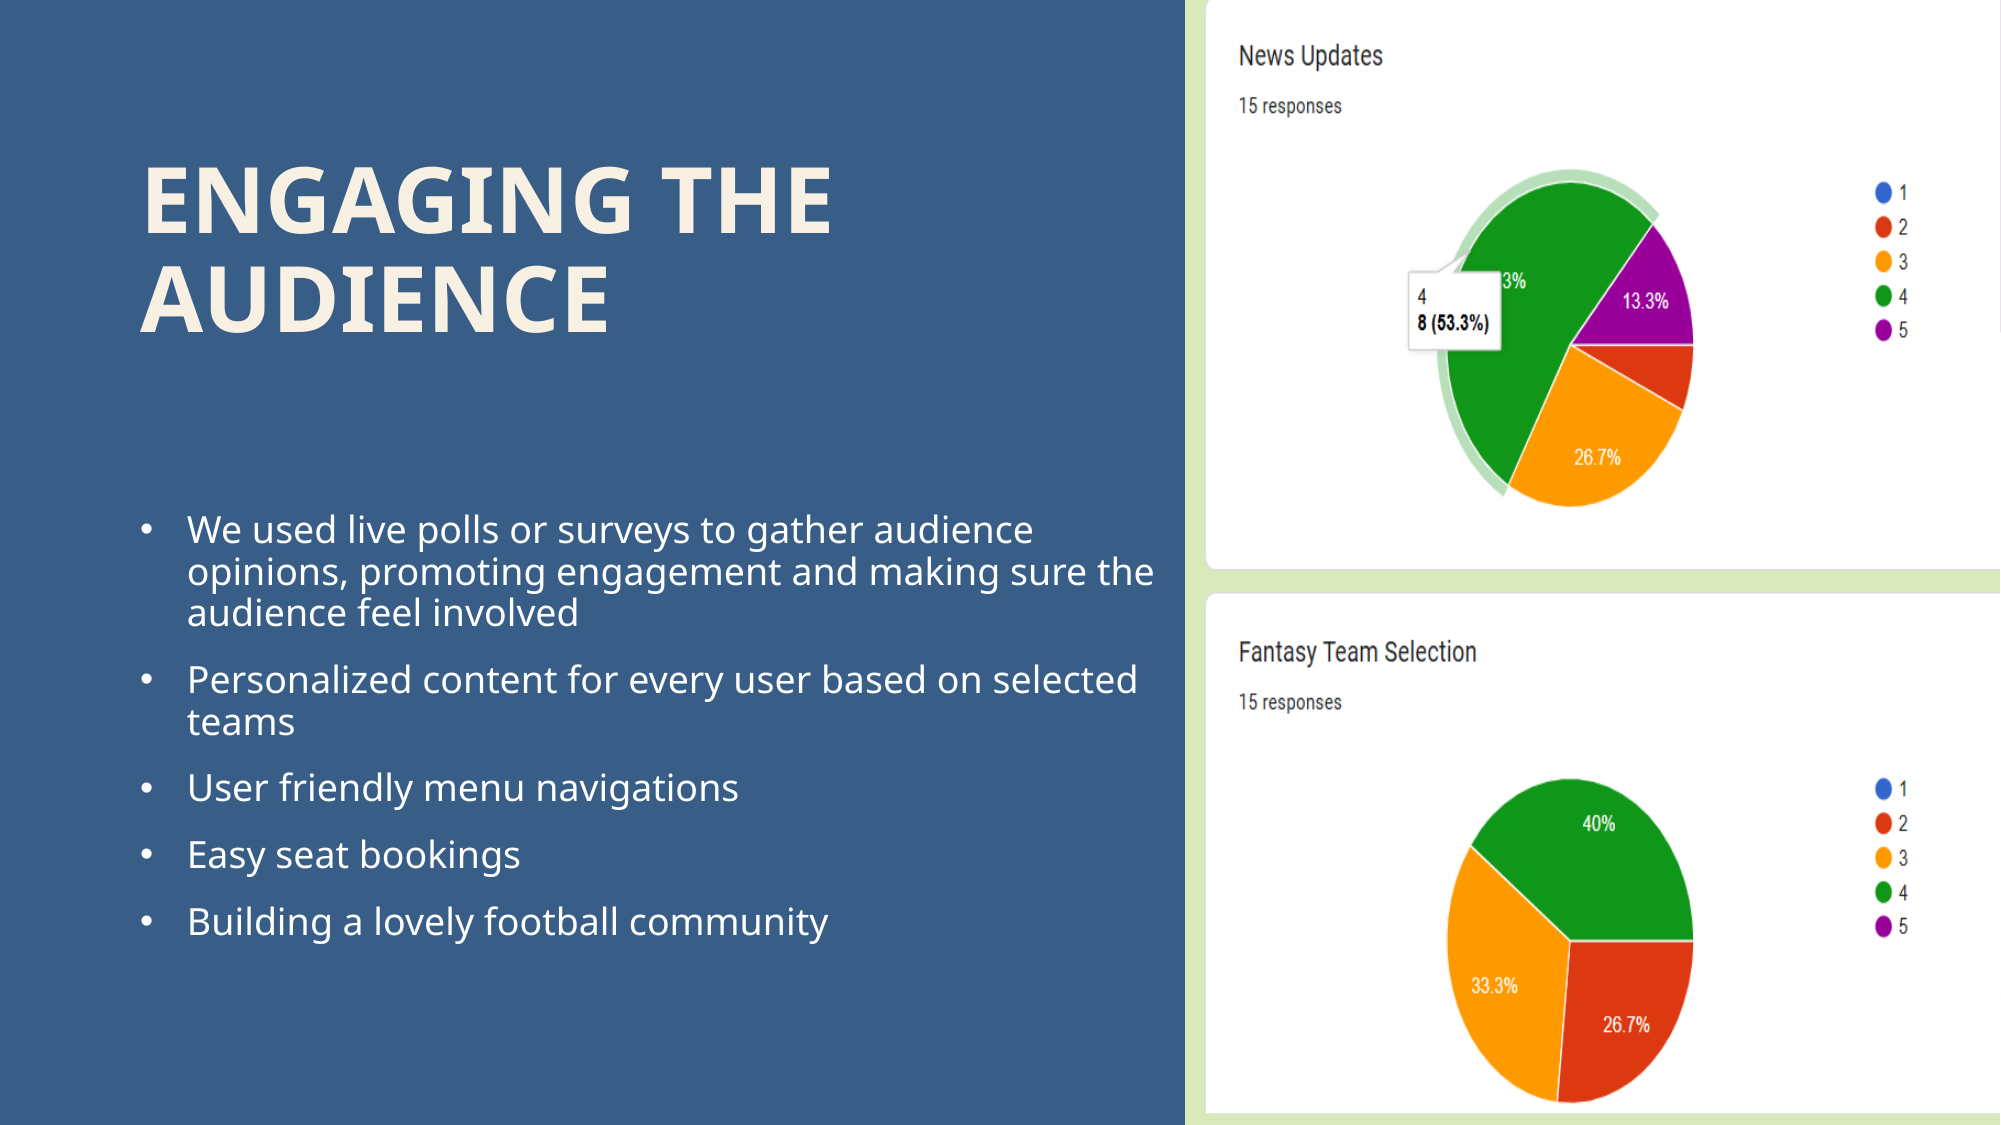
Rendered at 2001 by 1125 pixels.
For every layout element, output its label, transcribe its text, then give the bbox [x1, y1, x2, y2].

list We used live polls or surveys to gather audience opinions, promoting engagement and making sure the audience feel involved Personalized content for every user based on selected teams User friendly menu navigations Easy seat bookings Building a lovely football community [125, 501, 1185, 1043]
title Engaging the audience [125, 146, 1185, 474]
picture [1185, 0, 2001, 1125]
